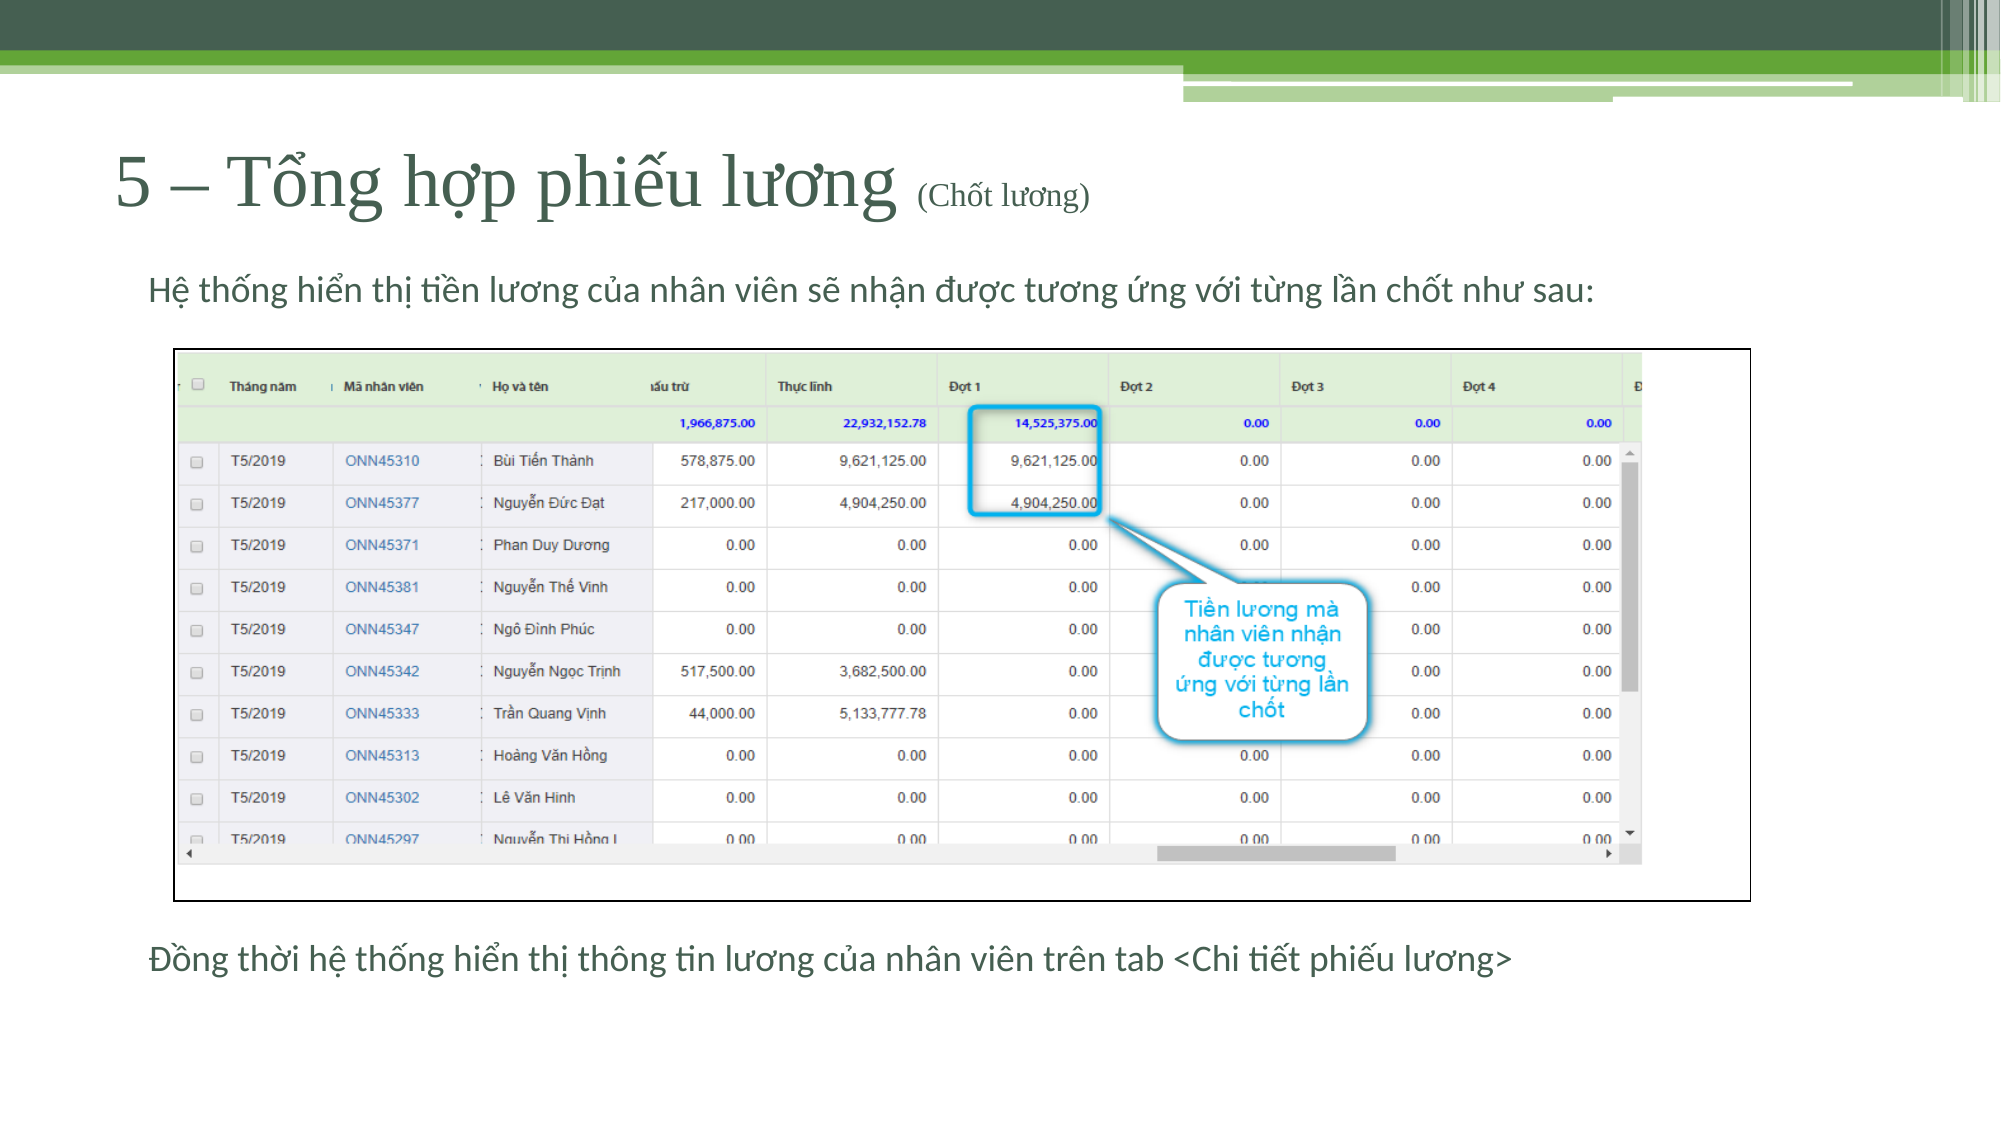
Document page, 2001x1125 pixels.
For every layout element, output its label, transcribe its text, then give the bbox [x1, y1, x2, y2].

title 5 – Tổng hợp phiếu lương (Chốt lương) [99, 99, 1900, 213]
list Hệ thống hiển thị tiền lương của nhân viên sẽ nhận được tương ứng với từng lần chốt như sau: Đồng thời hệ thống hiển thị thông tin lương của nhân viên trên tab <Chi tiết phiếu lương> [87, 249, 1888, 1013]
picture [174, 349, 1751, 901]
